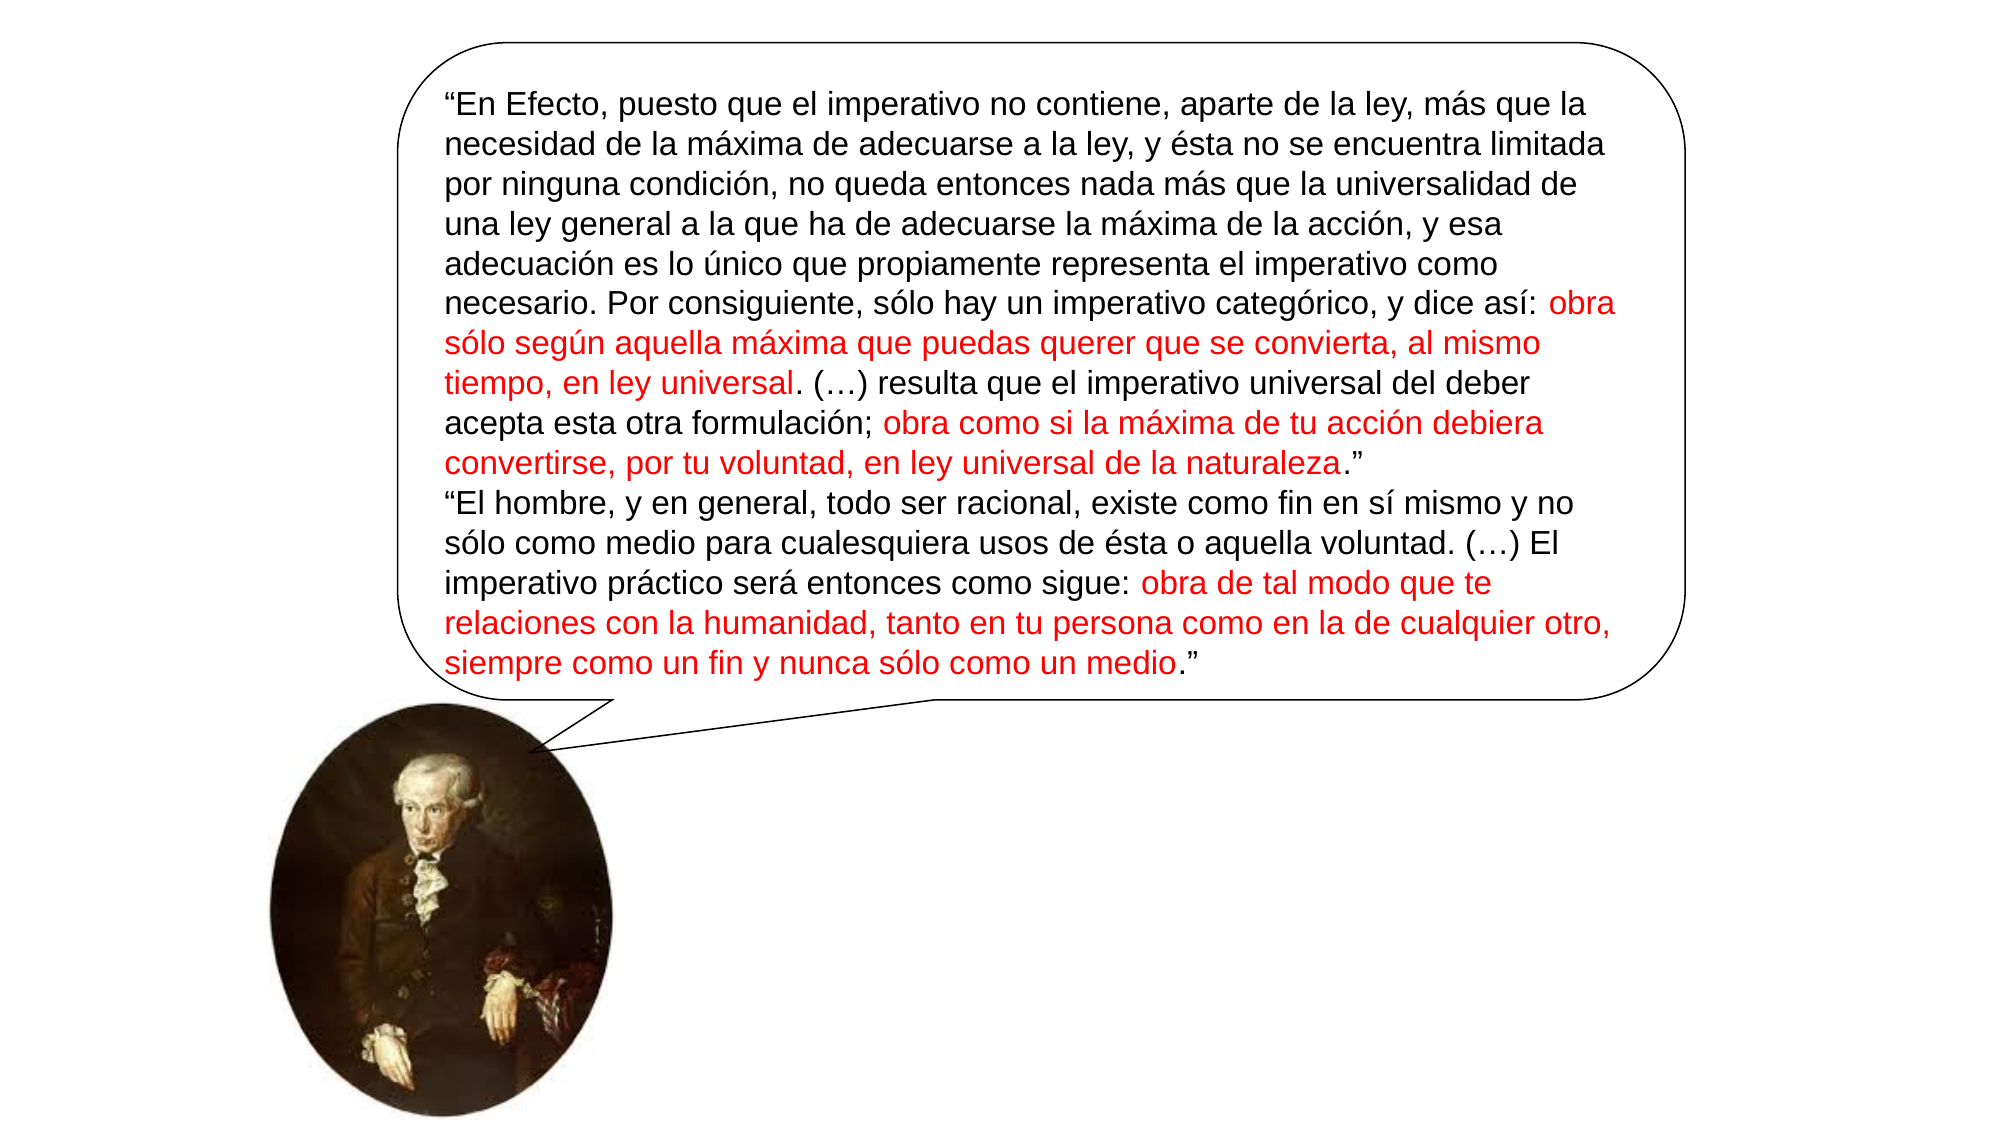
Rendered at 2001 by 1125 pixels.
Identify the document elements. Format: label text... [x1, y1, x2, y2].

picture [267, 699, 616, 1120]
text_box “En Efecto, puesto que el imperativo no contiene, aparte de la ley, más que la necesidad de la máxima de adecuarse a la ley, y ésta no se encuentra limitada por ninguna condición, no queda entonces nada más que la universalidad de una ley general a la que ha de adecuarse la máxima de la acción, y esa adecuación es lo único que propiamente representa el imperativo como necesario. Por consiguiente, sólo hay un imperativo categórico, y dice así: obra sólo según aquella máxima que puedas querer que se convierta, al mismo tiempo, en ley universal. (…) resulta que el imperativo universal del deber acepta esta otra formulación; obra como si la máxima de tu acción debiera convertirse, por tu voluntad, en ley universal de la naturaleza.” “El hombre, y en general, todo ser racional, existe como fin en sí mismo y no sólo como medio para cualesquiera usos de ésta o aquella voluntad. (…) El imperativo práctico será entonces como sigue: obra de tal modo que te relaciones con la humanidad, tanto en tu persona como en la de cualquier otro, siempre como un fin y nunca sólo como un medio.” [397, 42, 1686, 742]
